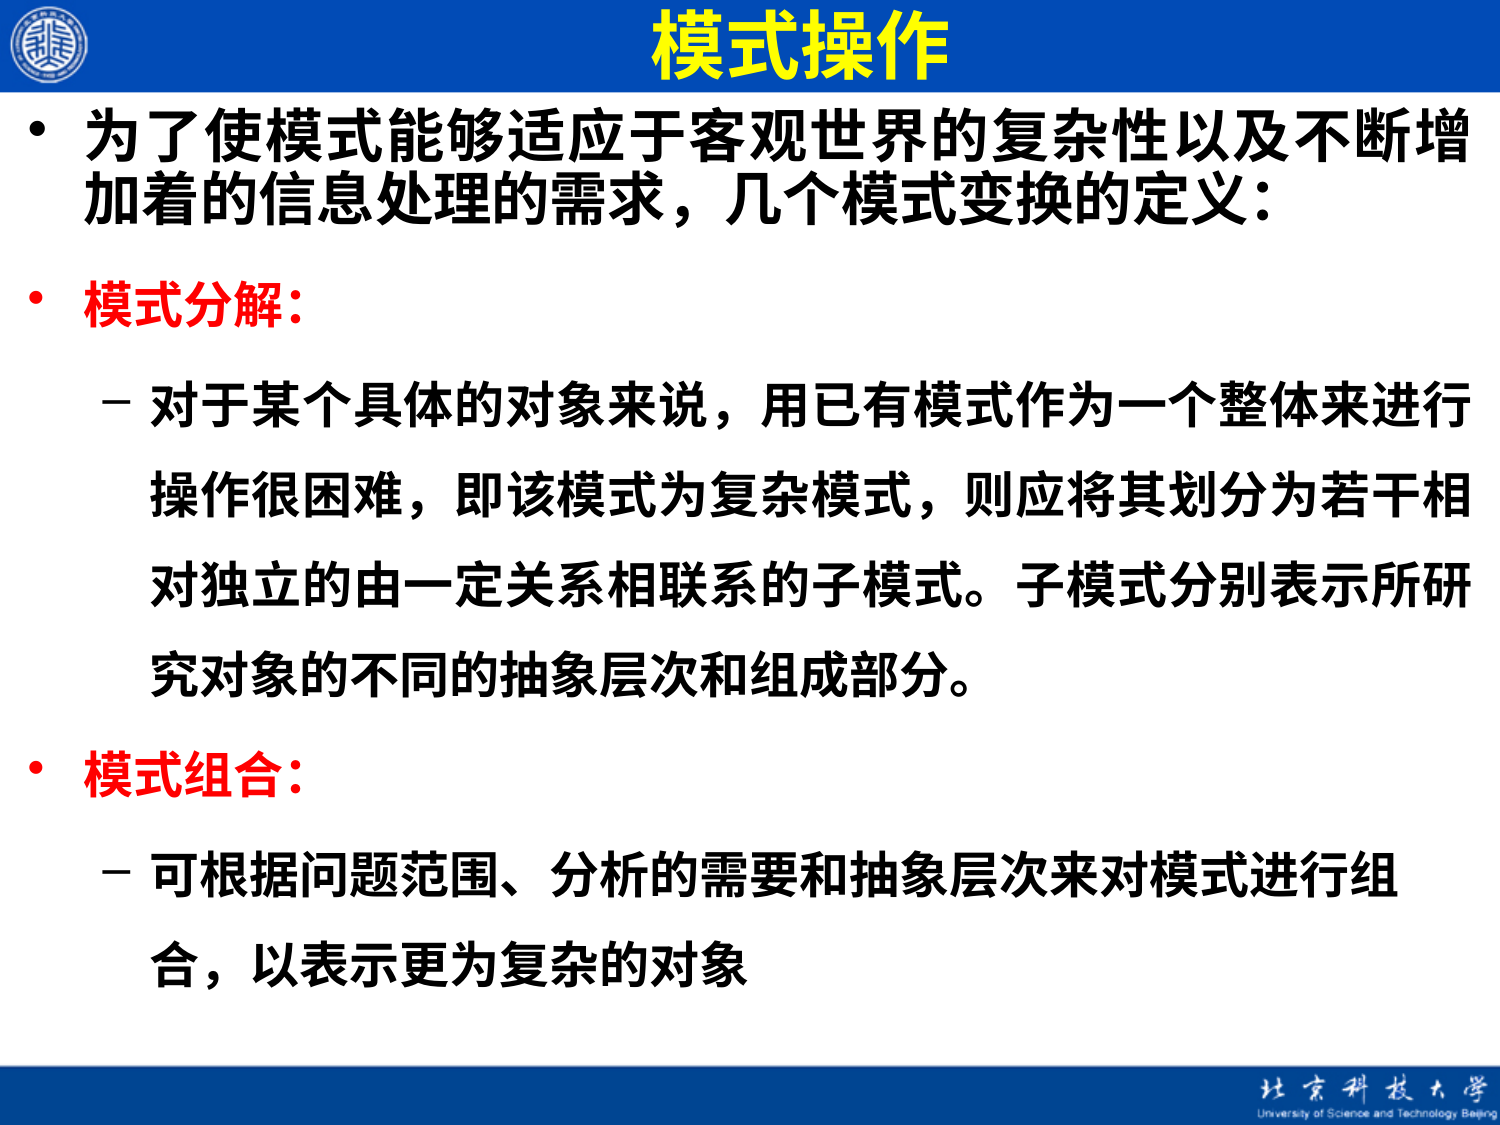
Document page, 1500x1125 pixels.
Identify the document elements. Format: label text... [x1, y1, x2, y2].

title 模式操作 [125, 0, 1475, 88]
list 为了使模式能够适应于客观世界的复杂性以及不断增加着的信息处理的需求，几个模式变换的定义： 模式分解： 对于某个具体的对象来说，用已有模式作为一个整体来进行操作很困难，即该模式为复杂模式，则应将其划分为若干相对独立的由一定关系相联系的子模式。子模式分别表示所研究对象的不同的抽象层次和组成部分。 模式组合： 可根据问题范围、分析的需要和抽象层次来对模式进行组合，以表示更为复杂的对象 [12, 99, 1488, 1063]
picture [0, 0, 1500, 1125]
